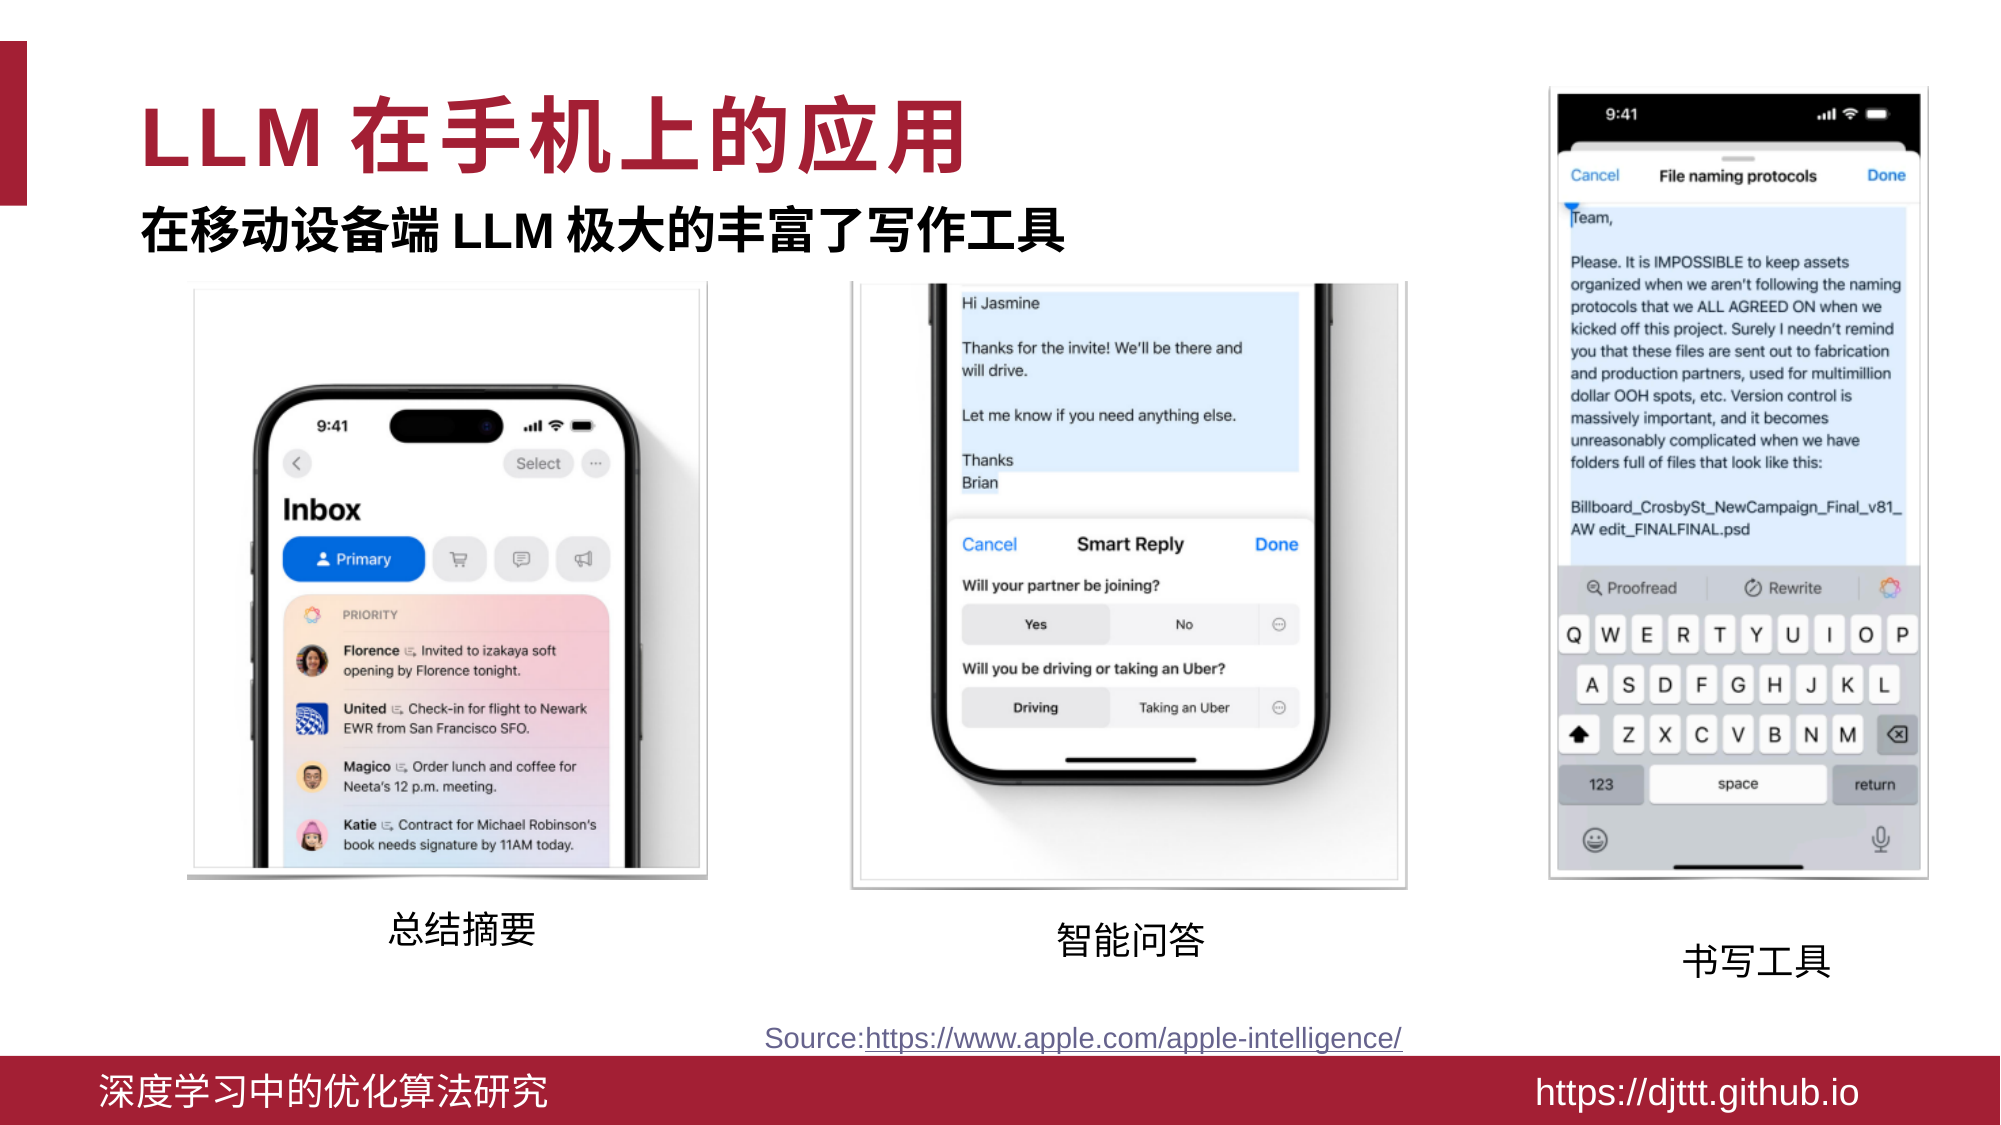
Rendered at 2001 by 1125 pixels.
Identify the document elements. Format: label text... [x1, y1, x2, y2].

picture [186, 281, 708, 880]
text_box 书写工具 [1494, 930, 2000, 991]
text_box Source:https://www.apple.com/apple-intelligence/ [483, 998, 1685, 1061]
text_box 总结摘要 [187, 899, 737, 959]
picture [1548, 85, 1930, 880]
text_box 在移动设备端LLM极大的丰富了写作工具 [125, 190, 1548, 341]
picture [847, 281, 1409, 891]
text_box 智能问答 [869, 910, 1393, 970]
footer 深度学习中的优化算法研究 https://djttt.github.io [0, 1055, 2000, 1125]
title LLM在手机上的应用 [125, 55, 1971, 191]
text_box [0, 40, 28, 207]
